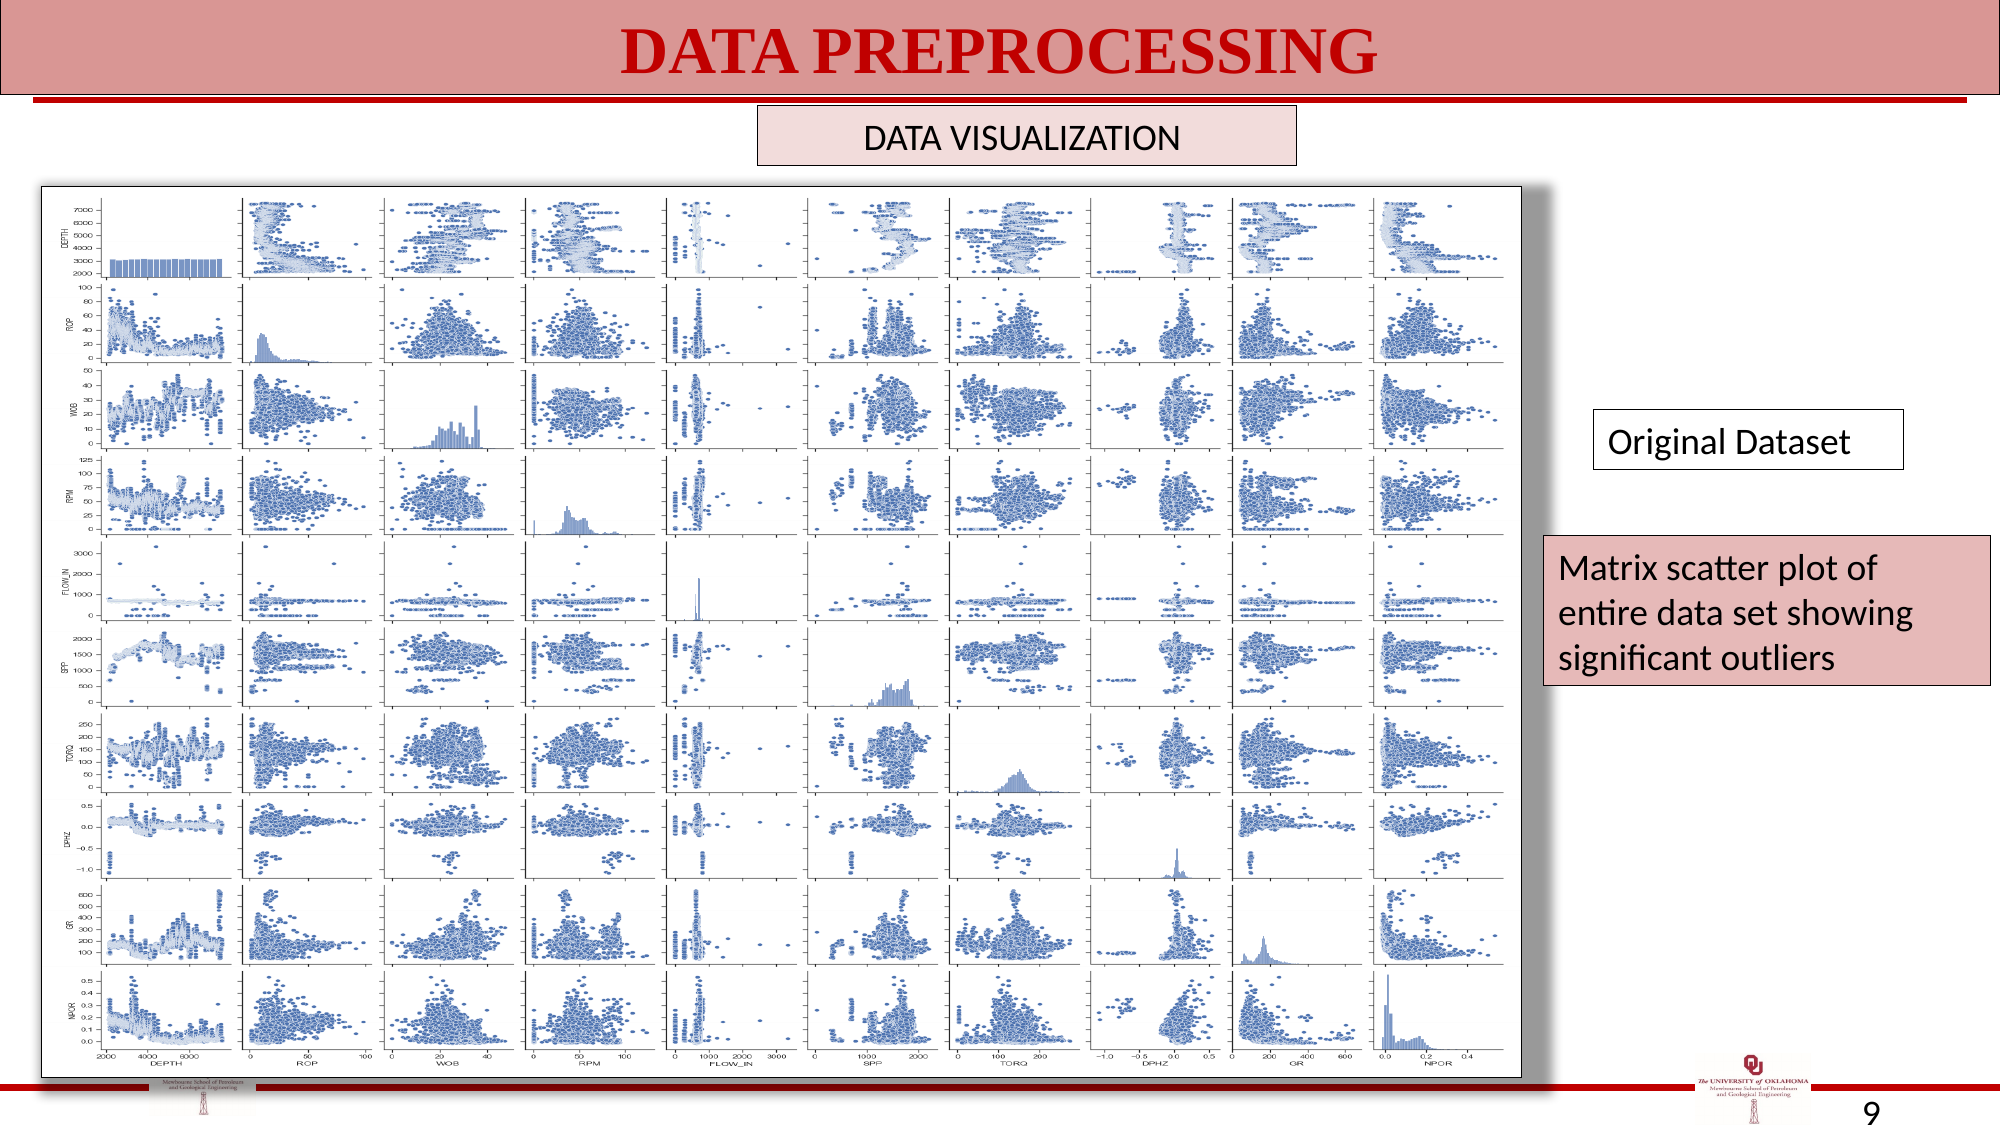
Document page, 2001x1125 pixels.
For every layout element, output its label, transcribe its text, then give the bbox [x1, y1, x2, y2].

text_box DATA PREPROCESSING [0, 0, 2000, 95]
slide_number 9 [1847, 1082, 1975, 1125]
text_box DATA VISUALIZATION [757, 105, 1297, 166]
text_box Original Dataset [1593, 409, 1904, 470]
text_box Matrix scatter plot of entire data set showing significant outliers [1543, 535, 1991, 686]
picture [1695, 1053, 1811, 1125]
picture [41, 185, 1522, 1116]
